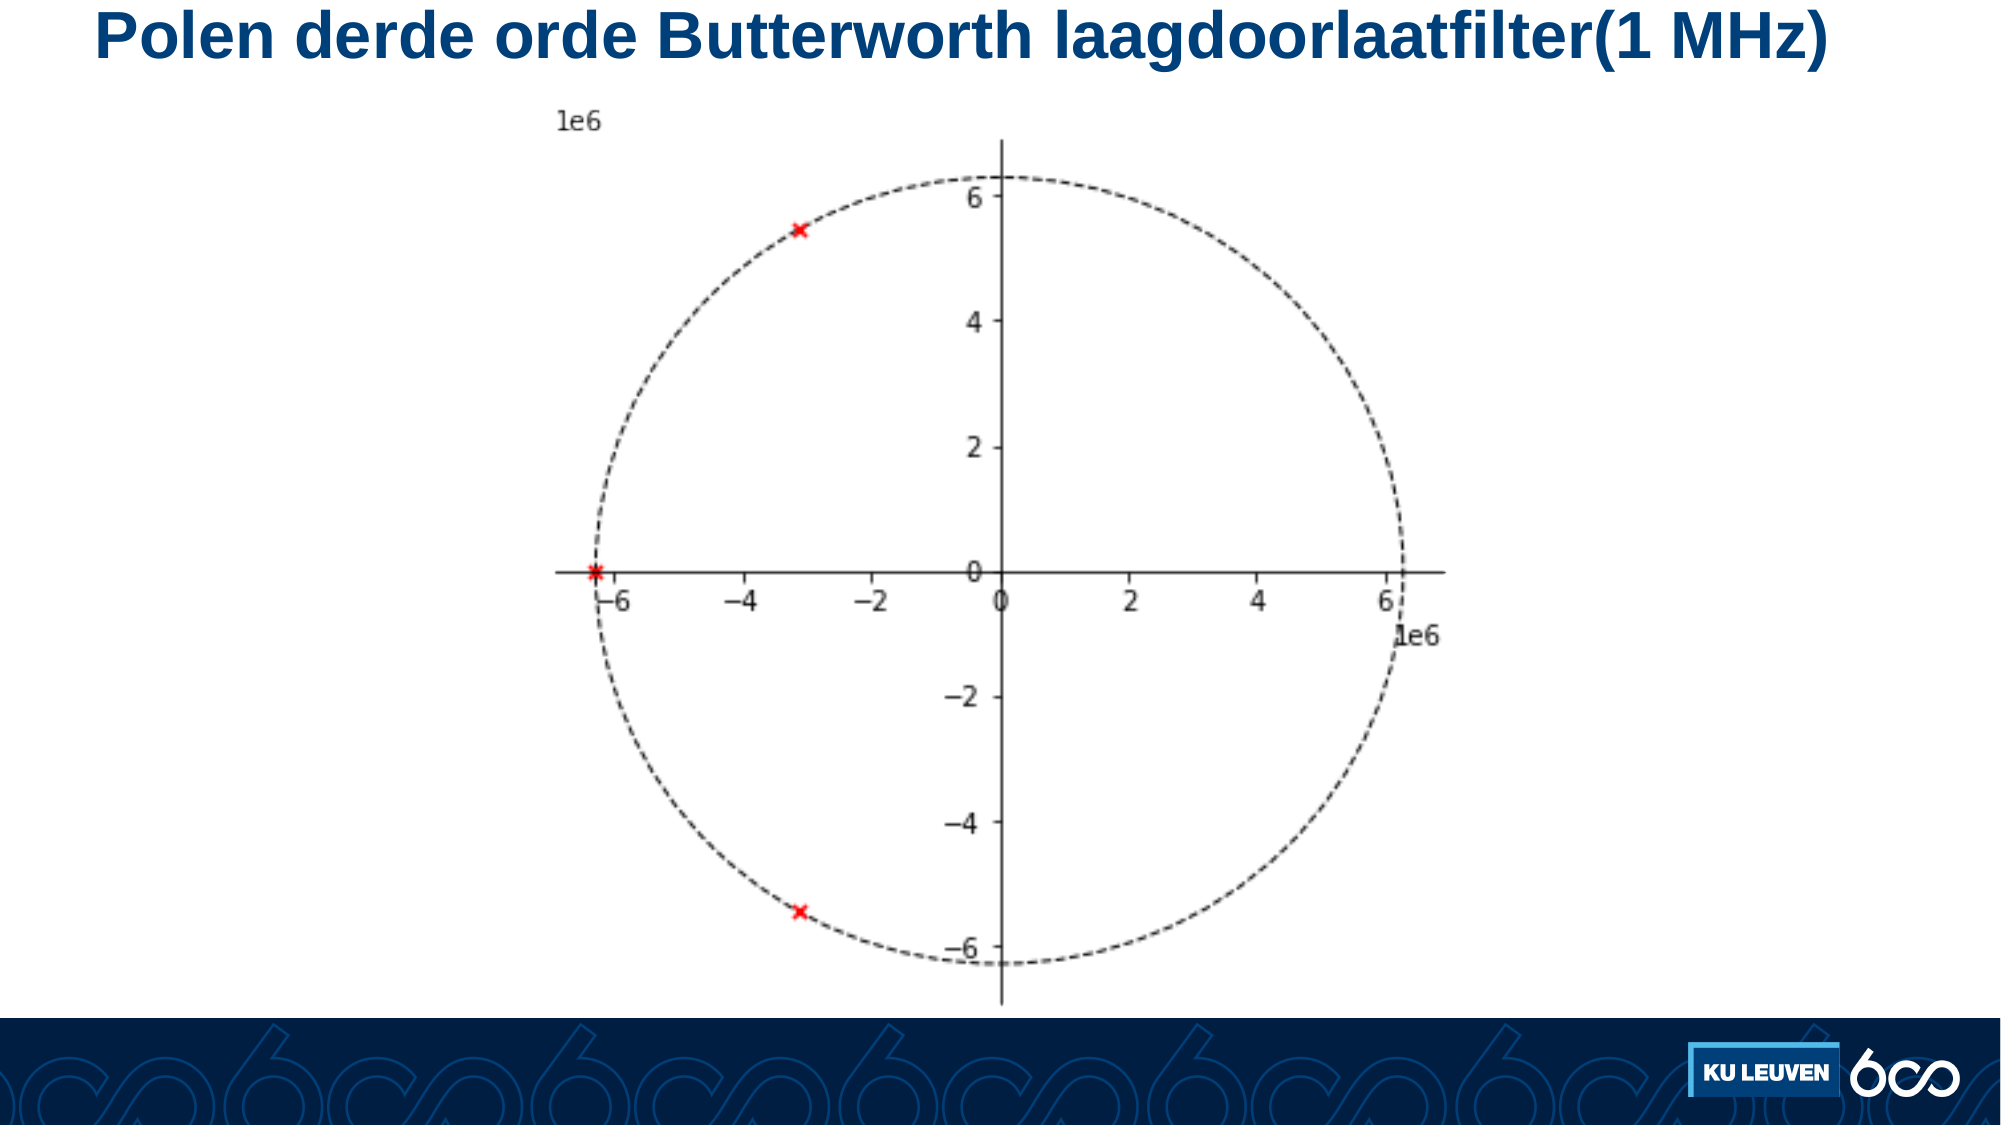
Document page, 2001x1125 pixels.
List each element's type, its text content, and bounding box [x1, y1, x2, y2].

title Polen derde orde Butterworth laagdoorlaatfilter(1 MHz) [94, 0, 1906, 108]
picture [0, 92, 2001, 1125]
